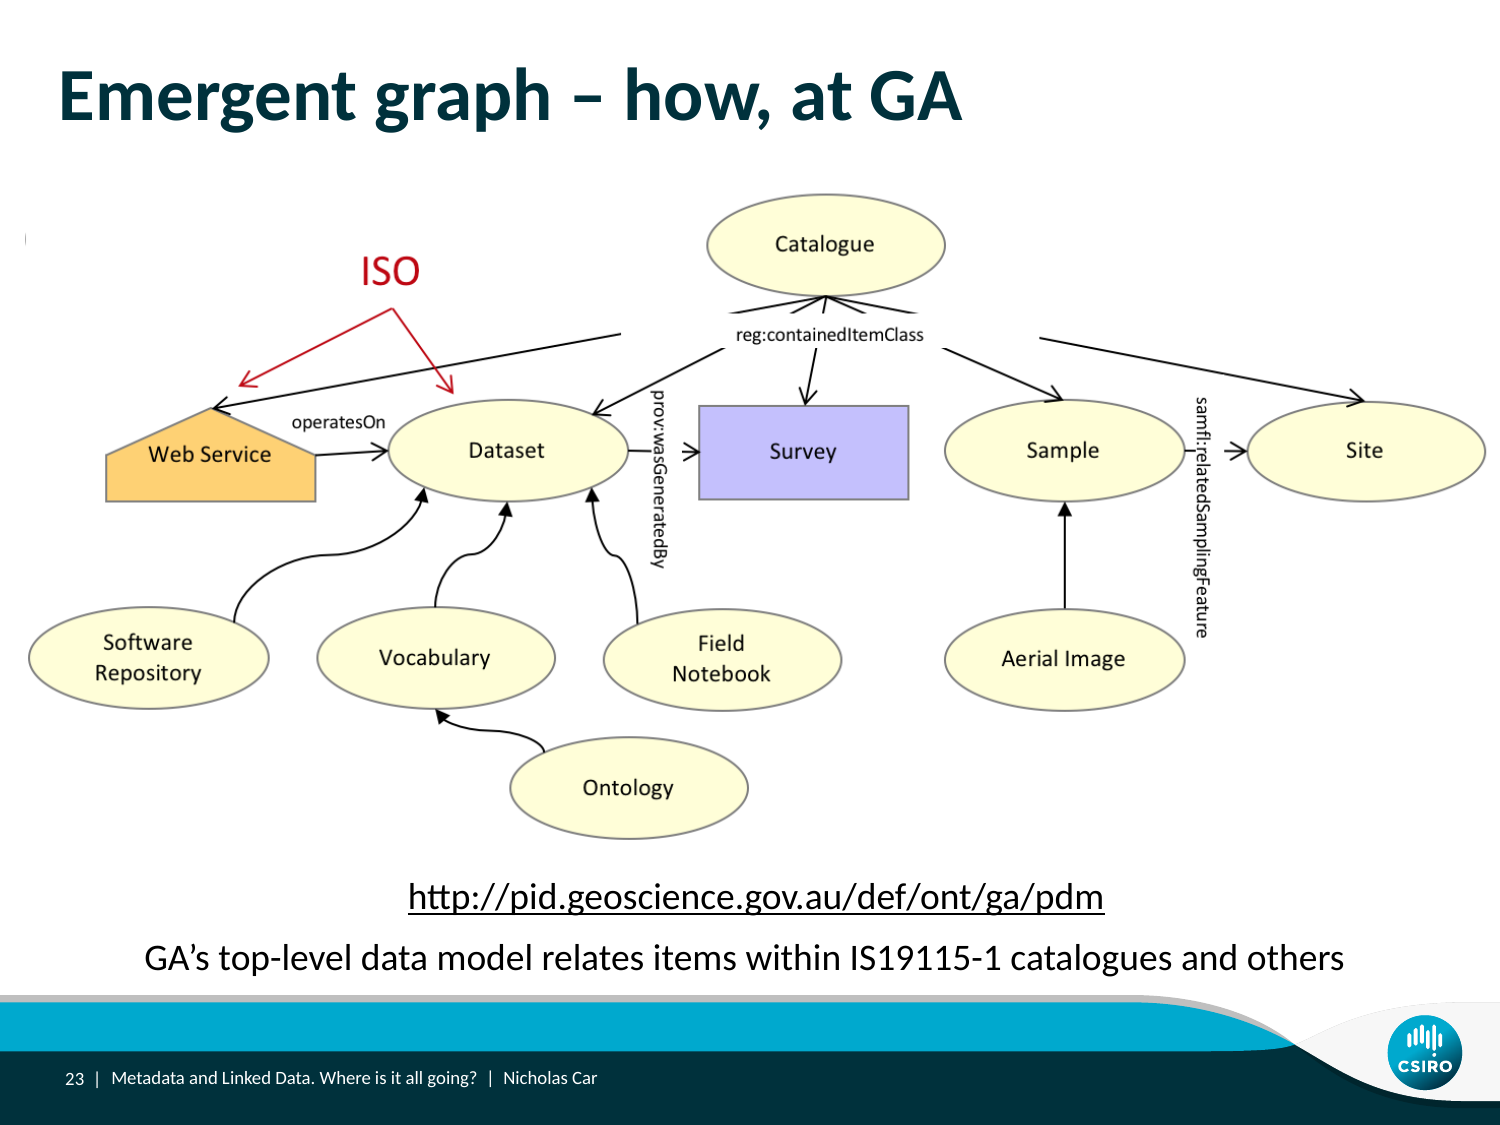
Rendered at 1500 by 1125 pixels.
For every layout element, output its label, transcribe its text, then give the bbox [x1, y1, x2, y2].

picture [24, 184, 1497, 847]
text_box http://pid.geoscience.gov.au/def/ont/ga/pdm [393, 865, 1129, 925]
text_box GA’s top-level data model relates items within IS19115-1 catalogues and others [129, 925, 1362, 986]
title Emergent graph – how, at GA [58, 45, 1447, 183]
footer Metadata and Linked Data. Where is it all going? | Nicholas Car [111, 1067, 1110, 1088]
slide_number 23 | [54, 1067, 102, 1088]
